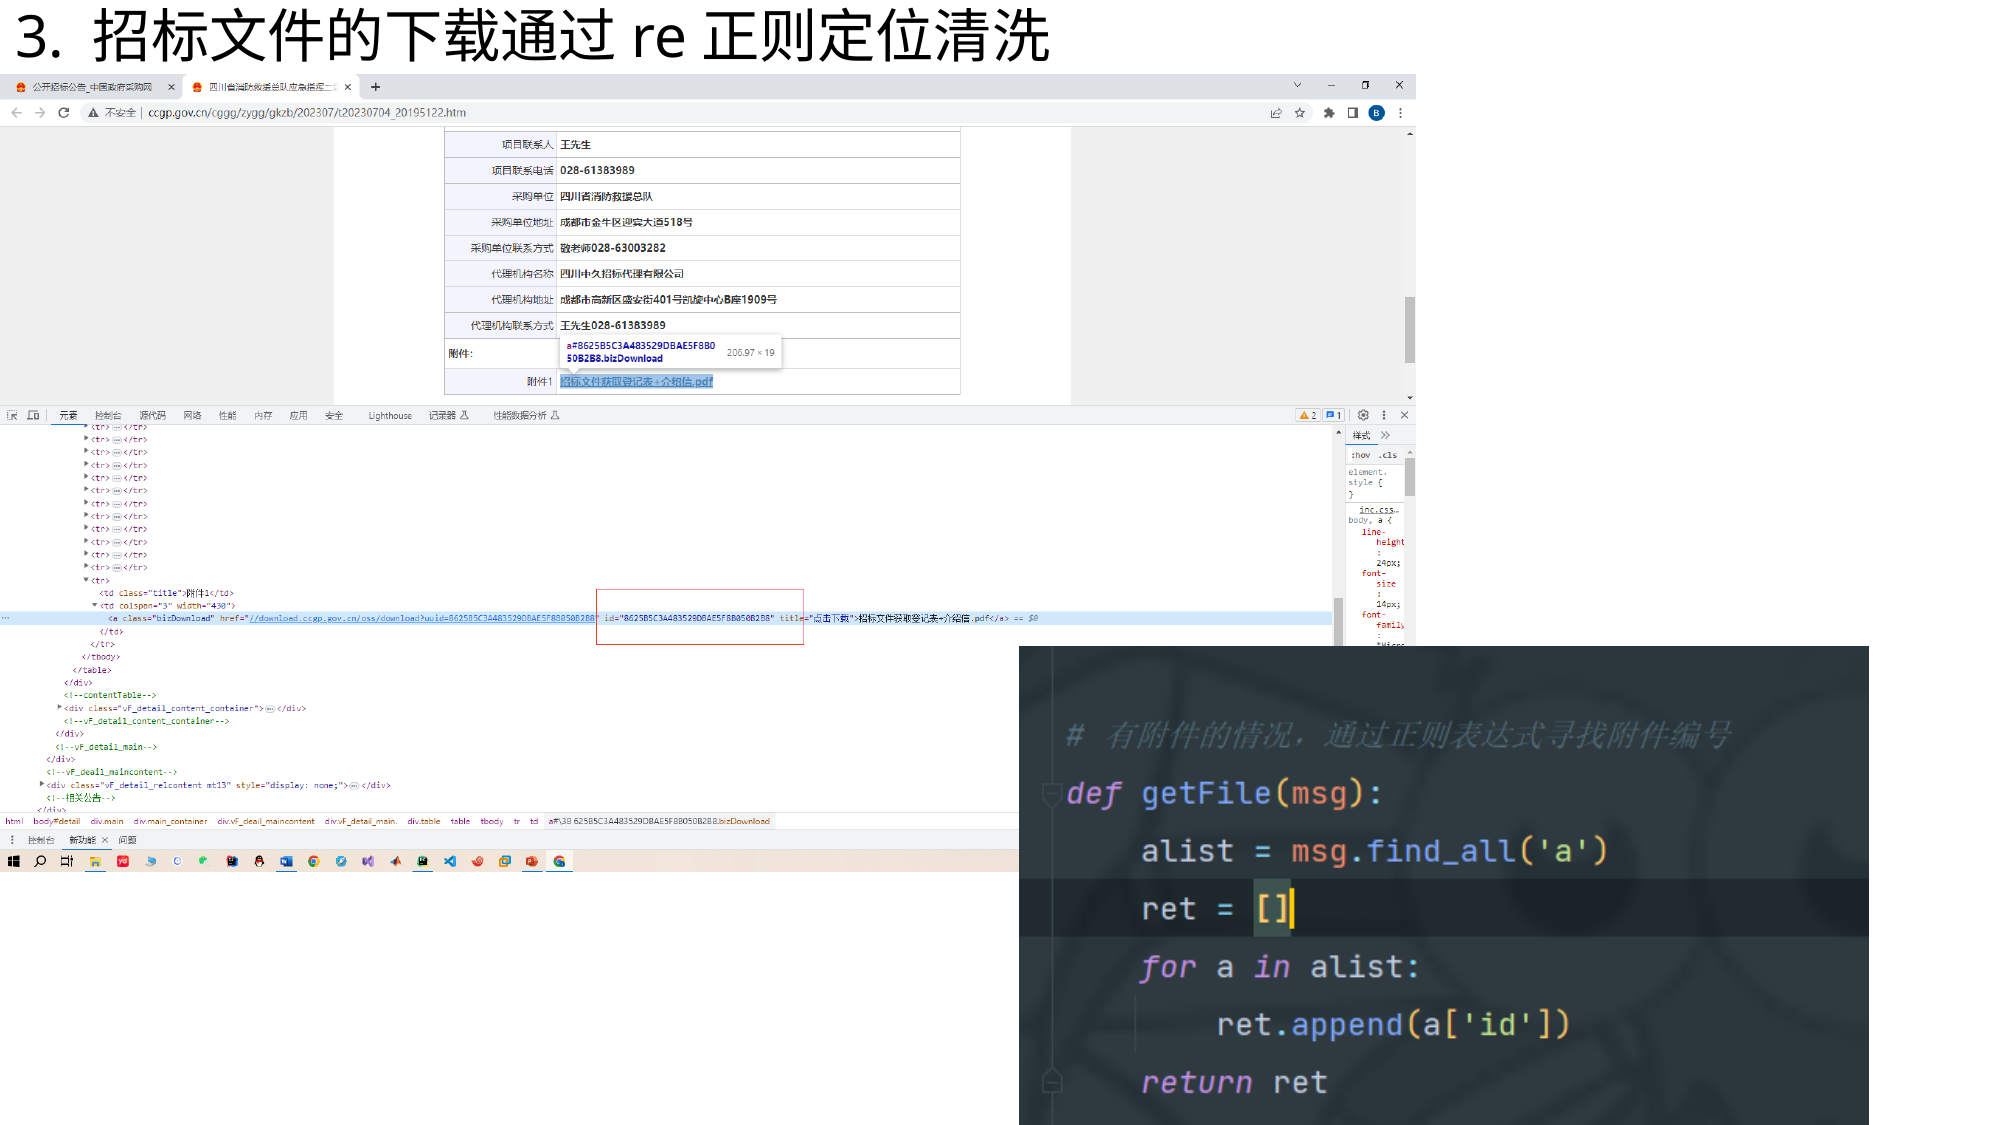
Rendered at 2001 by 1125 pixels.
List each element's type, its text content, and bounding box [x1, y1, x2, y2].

list 3. 招标文件的下载通过re正则定位清洗 [0, 0, 2000, 1125]
picture [0, 74, 1869, 1125]
